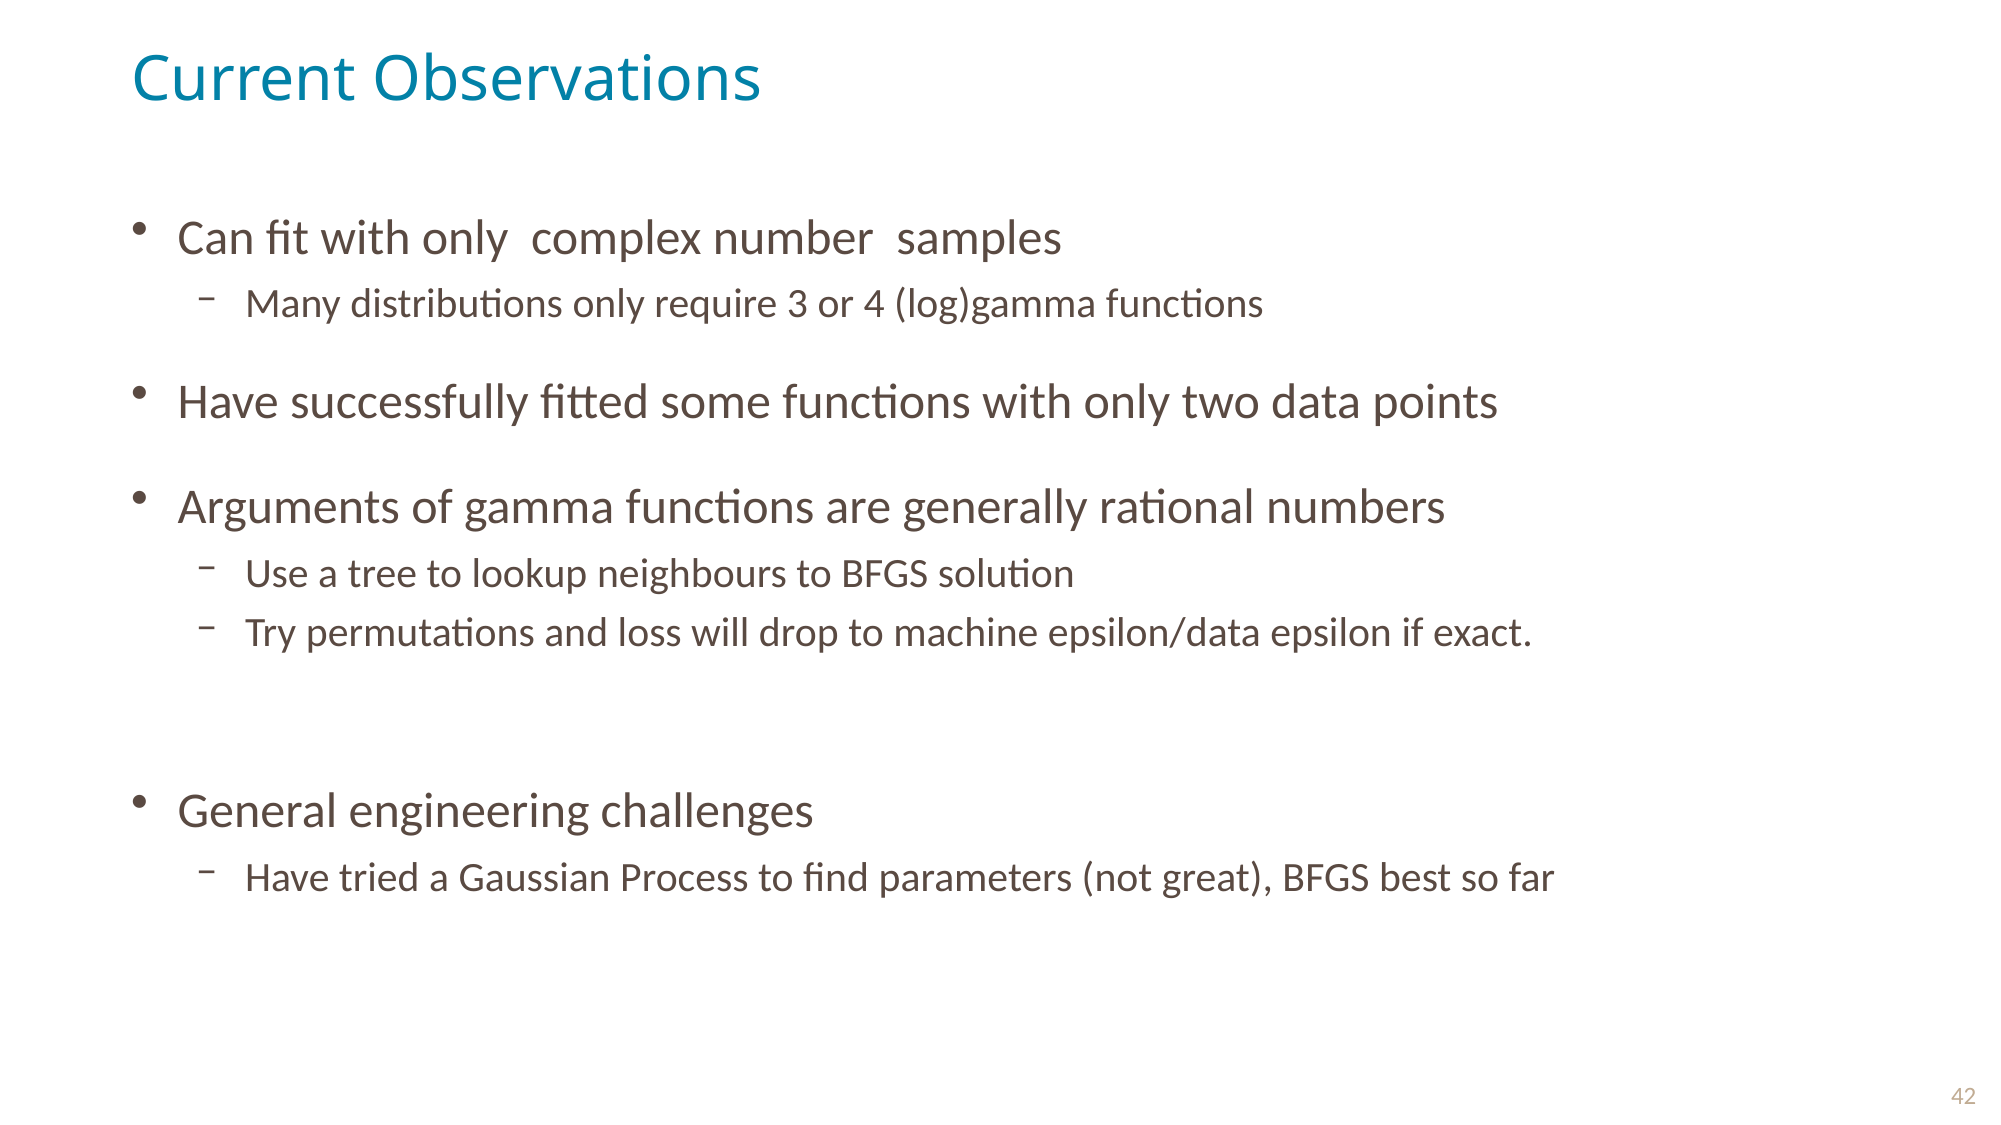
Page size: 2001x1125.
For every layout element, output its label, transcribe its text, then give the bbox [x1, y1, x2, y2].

title Current Observations [116, 11, 1992, 152]
slide_number 42 [1524, 1065, 1992, 1125]
